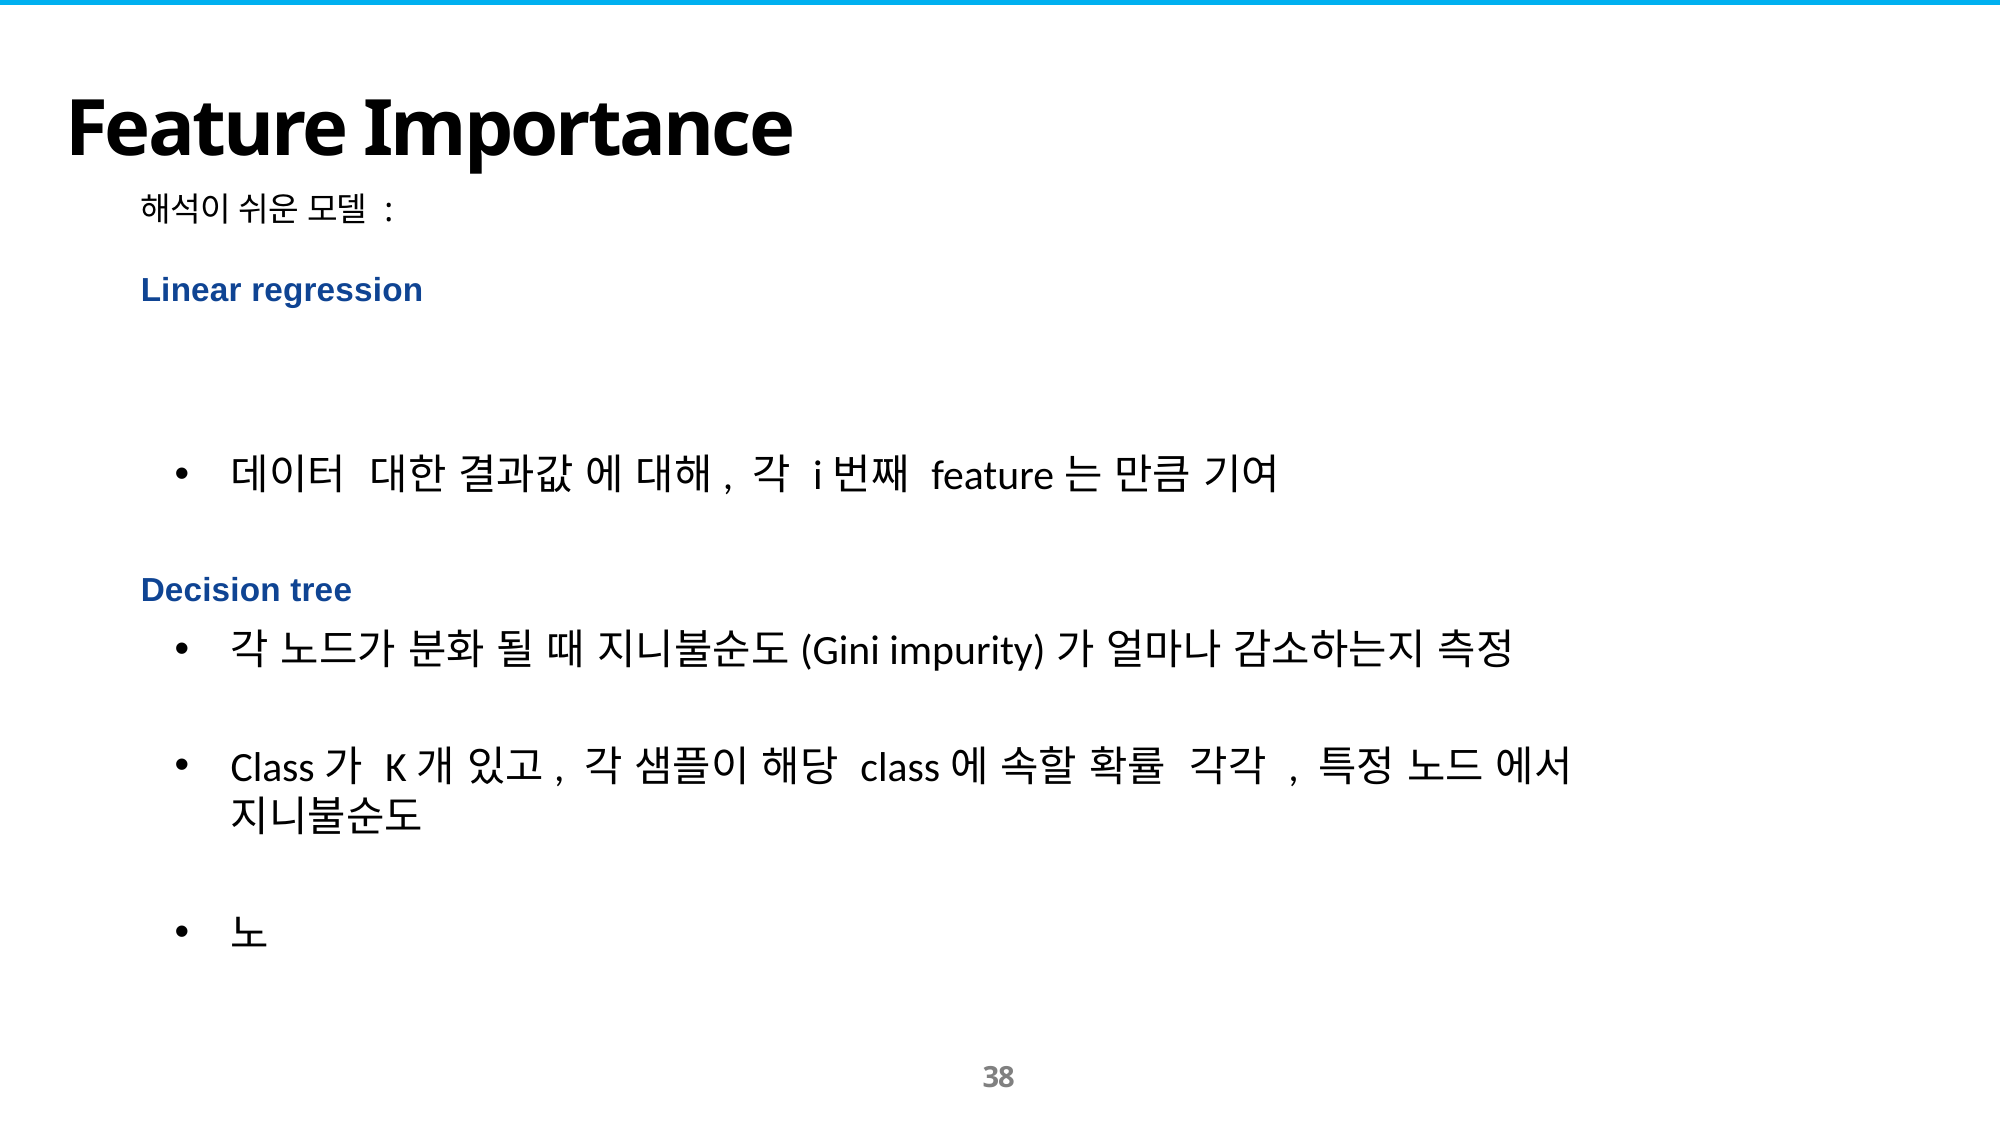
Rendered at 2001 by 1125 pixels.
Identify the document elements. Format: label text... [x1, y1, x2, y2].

text_box Decision tree [140, 568, 1547, 609]
text_box Feature Importance [64, 77, 796, 172]
text_box 해석이 쉬운 모델 : Linear regression [140, 188, 1547, 309]
